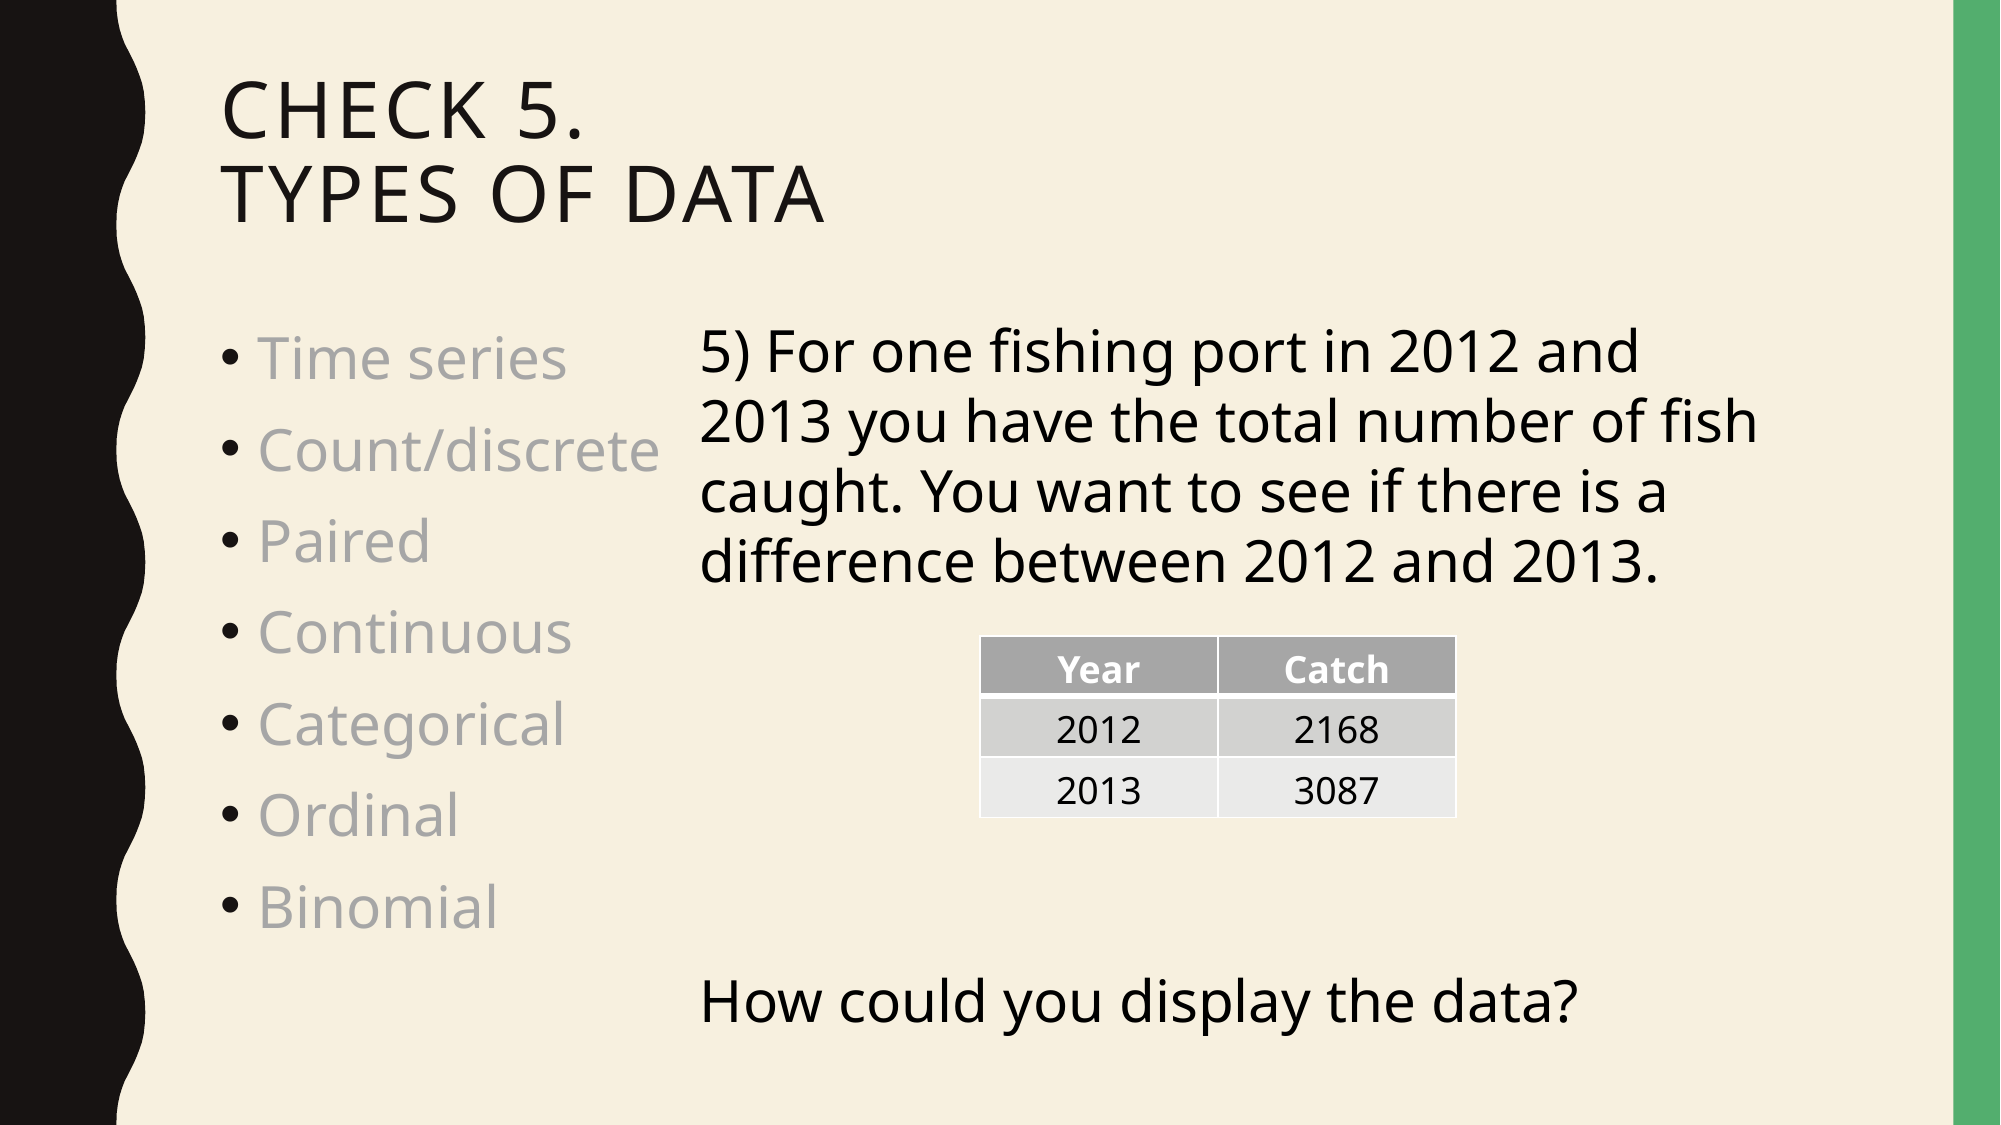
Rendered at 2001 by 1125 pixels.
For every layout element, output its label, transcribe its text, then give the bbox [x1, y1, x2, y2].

list Time series Count/discrete Paired Continuous Categorical Ordinal Binomial [205, 306, 1875, 965]
text_box How could you display the data? [685, 956, 1751, 1042]
table_header Year [981, 637, 1217, 693]
table_cell 2013 [981, 758, 1217, 817]
table_header Catch [1219, 637, 1455, 693]
table_cell 2012 [981, 699, 1217, 756]
title Check 5. Types of data [205, 62, 1875, 250]
text_box 5) For one fishing port in 2012 and 2013 you have the total number of fish caught. You want to see if there is a difference between 2012 and 2013. [685, 306, 1798, 602]
table_cell 3087 [1219, 758, 1455, 817]
table_cell 2168 [1219, 699, 1455, 756]
